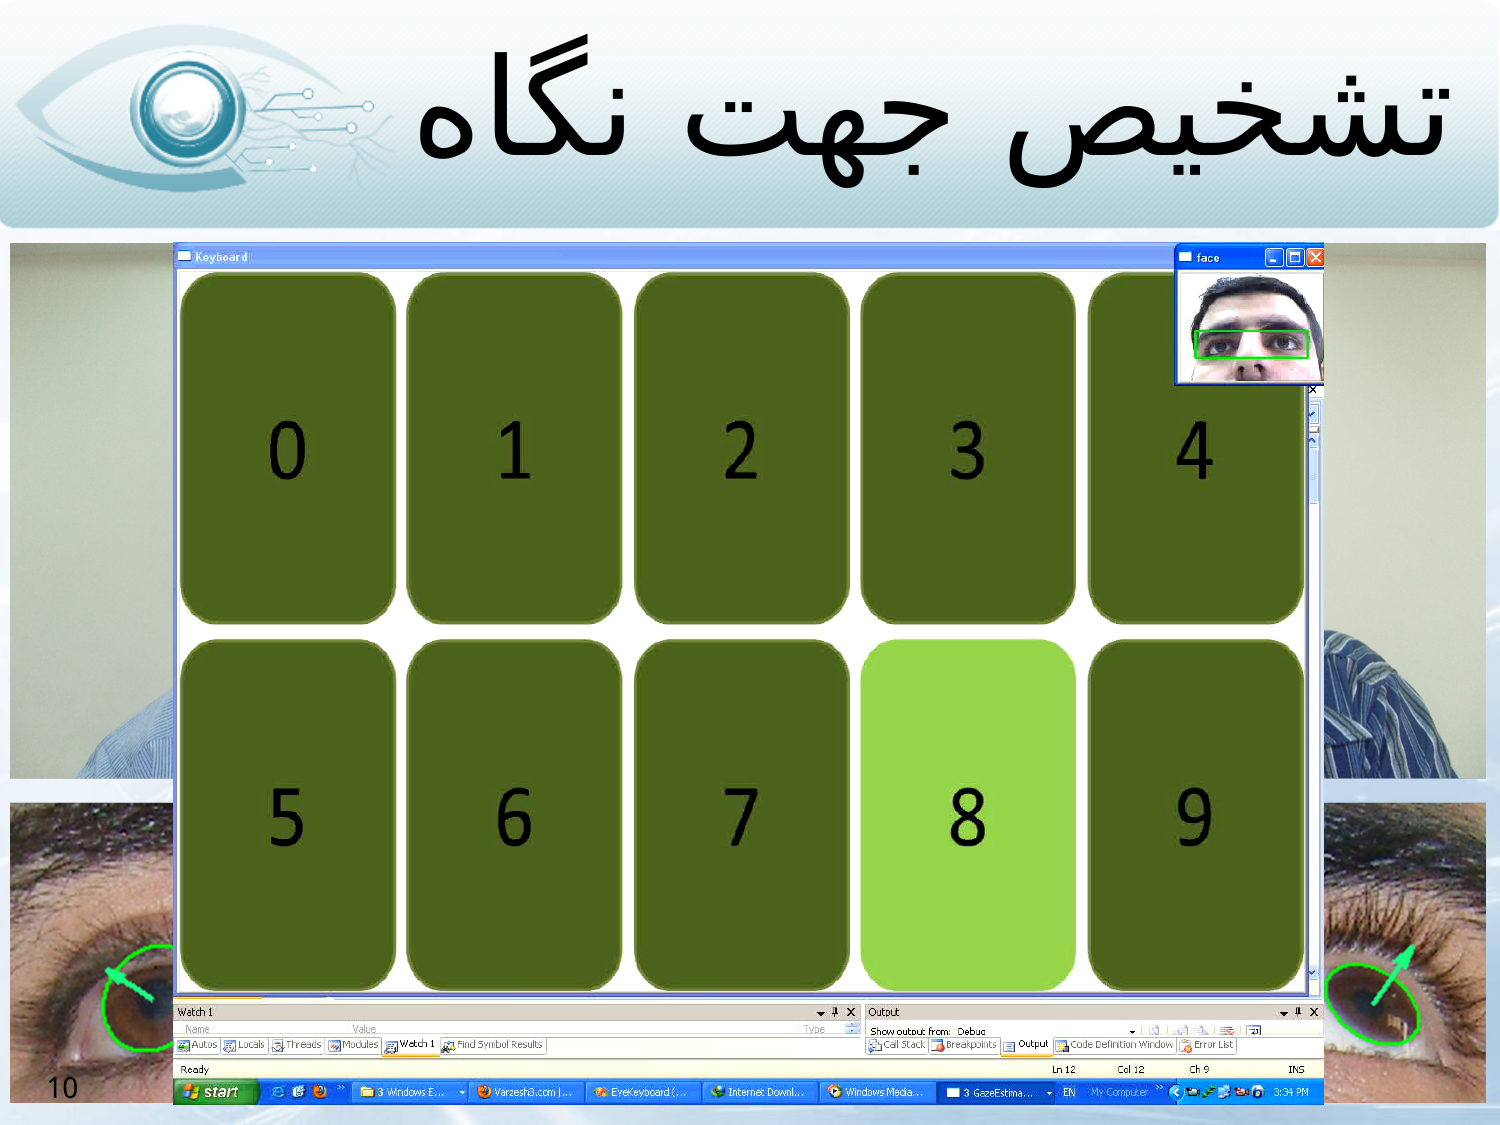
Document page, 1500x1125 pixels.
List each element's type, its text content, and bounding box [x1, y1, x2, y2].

slide_number 10 [12, 1114, 113, 1119]
picture [0, 230, 1500, 1125]
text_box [172, 241, 1325, 1106]
title تشخیص جهت نگاه [0, 7, 1500, 195]
